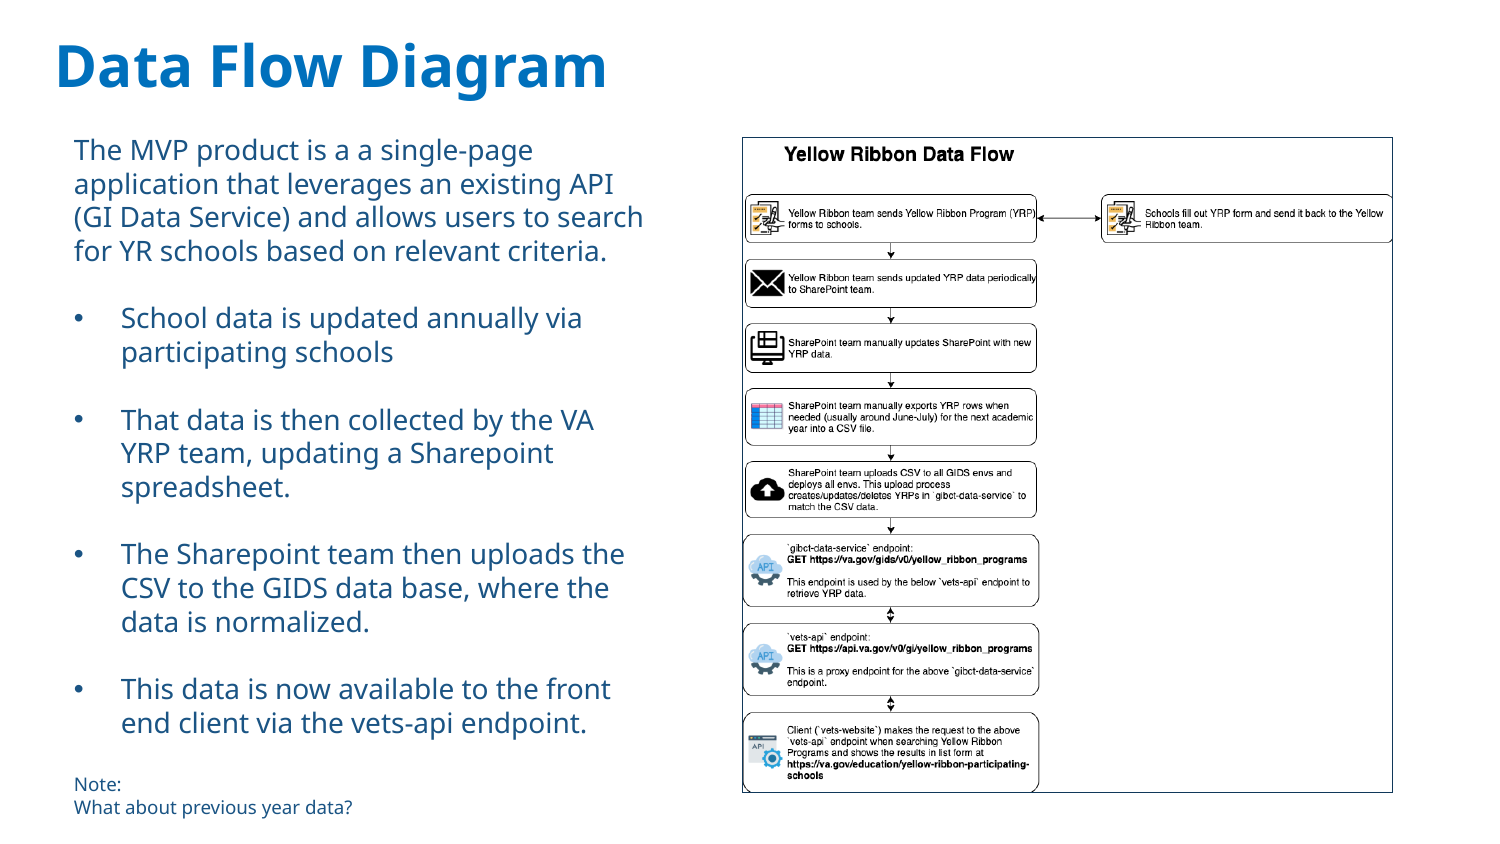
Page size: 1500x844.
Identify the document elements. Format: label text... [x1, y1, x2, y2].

picture [742, 137, 1393, 793]
text_box The MVP product is a a single-page application that leverages an existing API (GI Data Service) and allows users to search for YR schools based on relevant criteria. School data is updated annually via participating schools That data is then collected by the VA YRP team, updating a Sharepoint spreadsheet. The Sharepoint team then uploads the CSV to the GIDS data base, where the data is normalized. This data is now available to the front end client via the vets-api endpoint. Note: What about previous year data? [59, 124, 660, 826]
title Data Flow Diagram [40, 21, 1416, 125]
